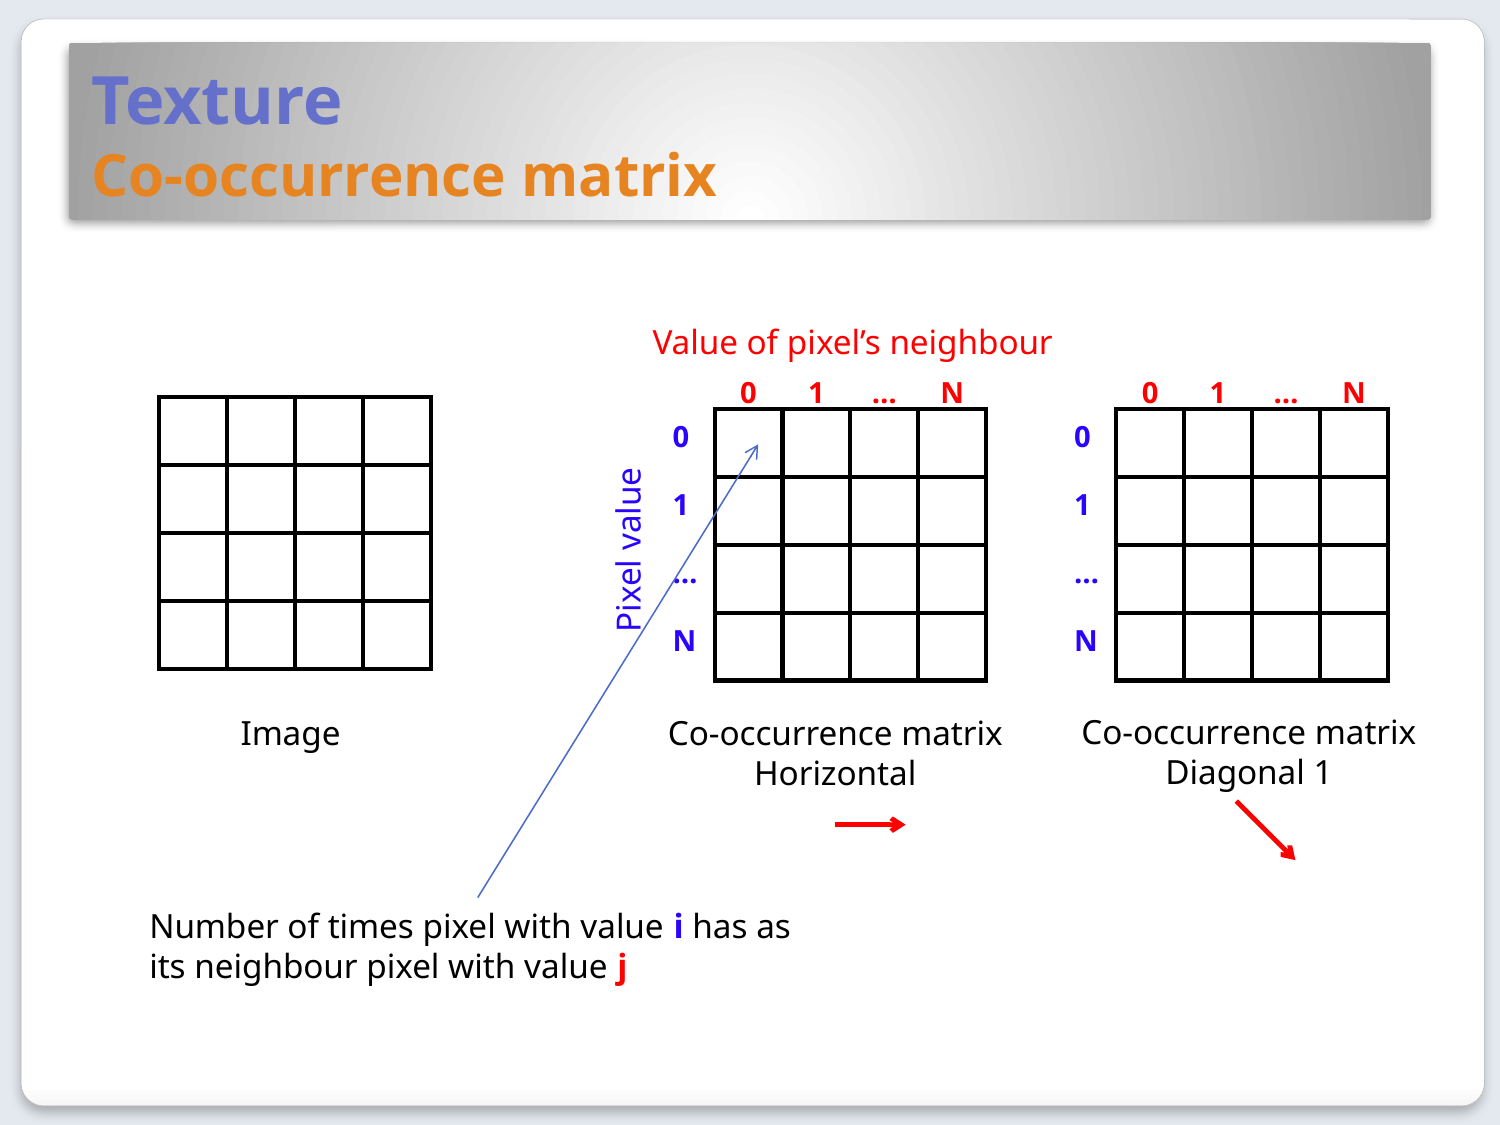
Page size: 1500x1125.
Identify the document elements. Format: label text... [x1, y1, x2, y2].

table_cell [365, 603, 429, 667]
table_header 0 [1059, 409, 1104, 477]
table_header 0 [715, 370, 782, 421]
table_cell [297, 603, 361, 667]
table_cell [1118, 479, 1182, 543]
title Texture Co-occurrence matrix [76, 42, 1420, 216]
table_cell [1186, 479, 1250, 543]
table_cell [1254, 479, 1318, 543]
table_cell [1322, 479, 1386, 543]
table_header [161, 399, 225, 463]
table_cell [1118, 615, 1182, 678]
table_cell [764, 547, 780, 611]
table_cell [297, 467, 361, 531]
table_cell [161, 535, 225, 599]
table_cell [1186, 615, 1250, 678]
table_cell [161, 603, 225, 667]
text_box Co-occurrence matrix Diagonal 1 [1066, 704, 1432, 799]
table_header [1118, 421, 1182, 475]
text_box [1236, 800, 1296, 861]
table_cell [852, 547, 916, 611]
table_header [365, 399, 429, 463]
table_header [1322, 421, 1386, 475]
table_header 1 [1184, 364, 1252, 421]
table_header 1 [782, 370, 850, 421]
table_cell [297, 535, 361, 599]
table_header [229, 399, 293, 463]
table_header [1254, 421, 1318, 475]
table_cell … [1059, 544, 1104, 612]
table_cell [1186, 547, 1250, 611]
table_header … [1252, 364, 1320, 421]
table_cell [785, 615, 848, 678]
table_cell 1 [1059, 477, 1104, 544]
table_cell [785, 547, 848, 611]
table_header [297, 399, 361, 463]
table_cell [852, 615, 916, 678]
table_cell N [1059, 612, 1104, 680]
table_header [920, 421, 984, 475]
text_box Co-occurrence matrix Horizontal [764, 705, 1018, 800]
table_cell [1254, 547, 1318, 611]
text_box Image [225, 705, 356, 760]
table_header [1186, 421, 1250, 475]
text_box Value of pixel’s neighbour [637, 314, 1069, 370]
table_cell [1322, 547, 1386, 611]
table_cell [1322, 615, 1386, 678]
table_cell [764, 615, 780, 678]
table_cell [229, 603, 293, 667]
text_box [477, 444, 759, 898]
table_cell [365, 467, 429, 531]
table_header N [918, 370, 986, 421]
table_header [852, 421, 916, 475]
table_header [717, 421, 780, 475]
table_cell [1118, 547, 1182, 611]
table_header 0 [657, 409, 703, 443]
table_header … [850, 370, 918, 421]
table_cell [852, 479, 916, 543]
table_cell [920, 547, 984, 611]
table_cell [764, 479, 780, 543]
table_cell [161, 467, 225, 531]
table_cell [365, 535, 429, 599]
table_cell [229, 467, 293, 531]
table_cell [785, 479, 848, 543]
table_cell [920, 479, 984, 543]
table_header N [1320, 364, 1388, 421]
table_header 0 [1116, 364, 1184, 421]
table_header [785, 421, 848, 475]
table_cell [920, 615, 984, 678]
table_cell [229, 535, 293, 599]
text_box Number of times pixel with value i has as its neighbour pixel with value j [134, 897, 821, 993]
table_cell [1254, 615, 1318, 678]
